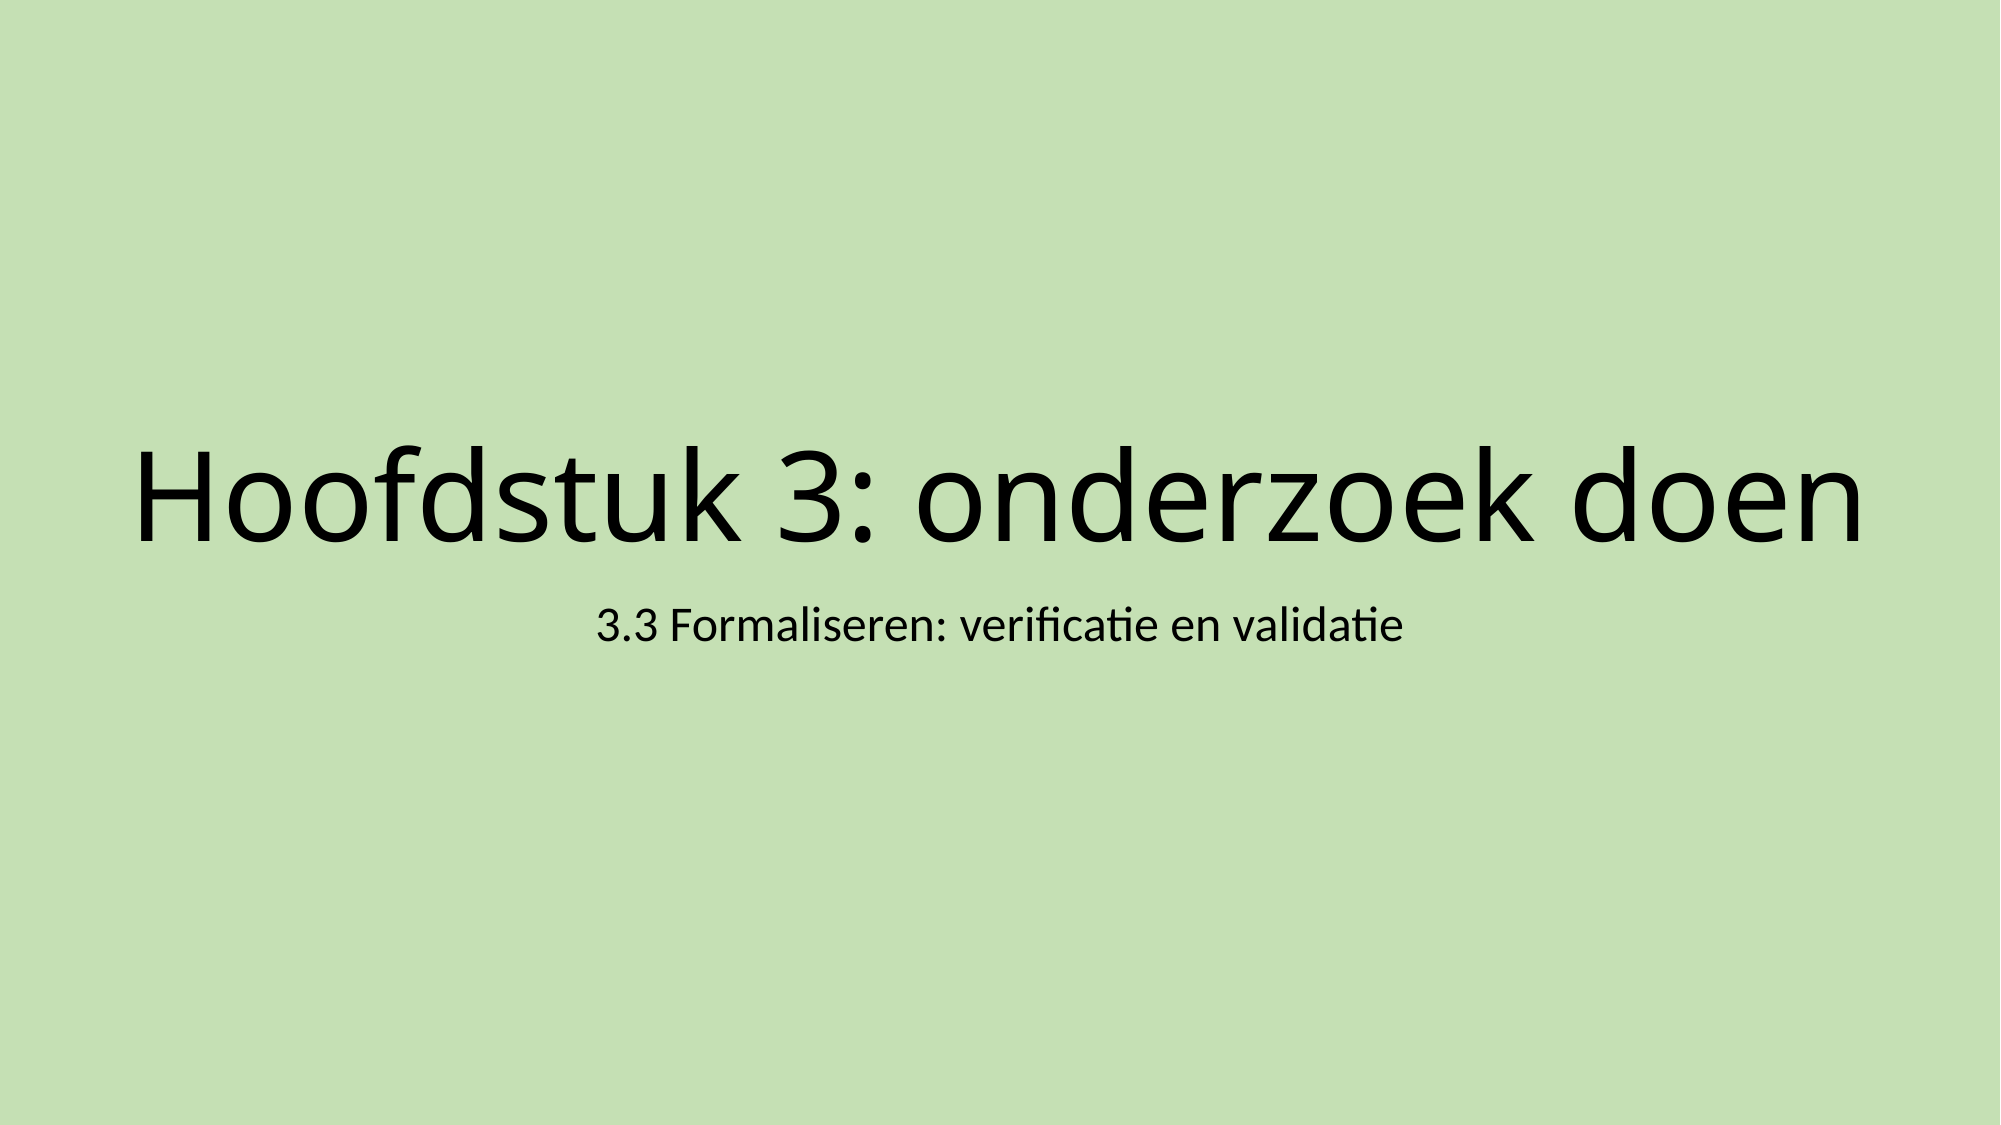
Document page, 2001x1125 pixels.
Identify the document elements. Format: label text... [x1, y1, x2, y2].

title Hoofdstuk 3: onderzoek doen [33, 184, 1967, 576]
subtitle 3.3 Formaliseren: verificatie en validatie [249, 590, 1750, 863]
